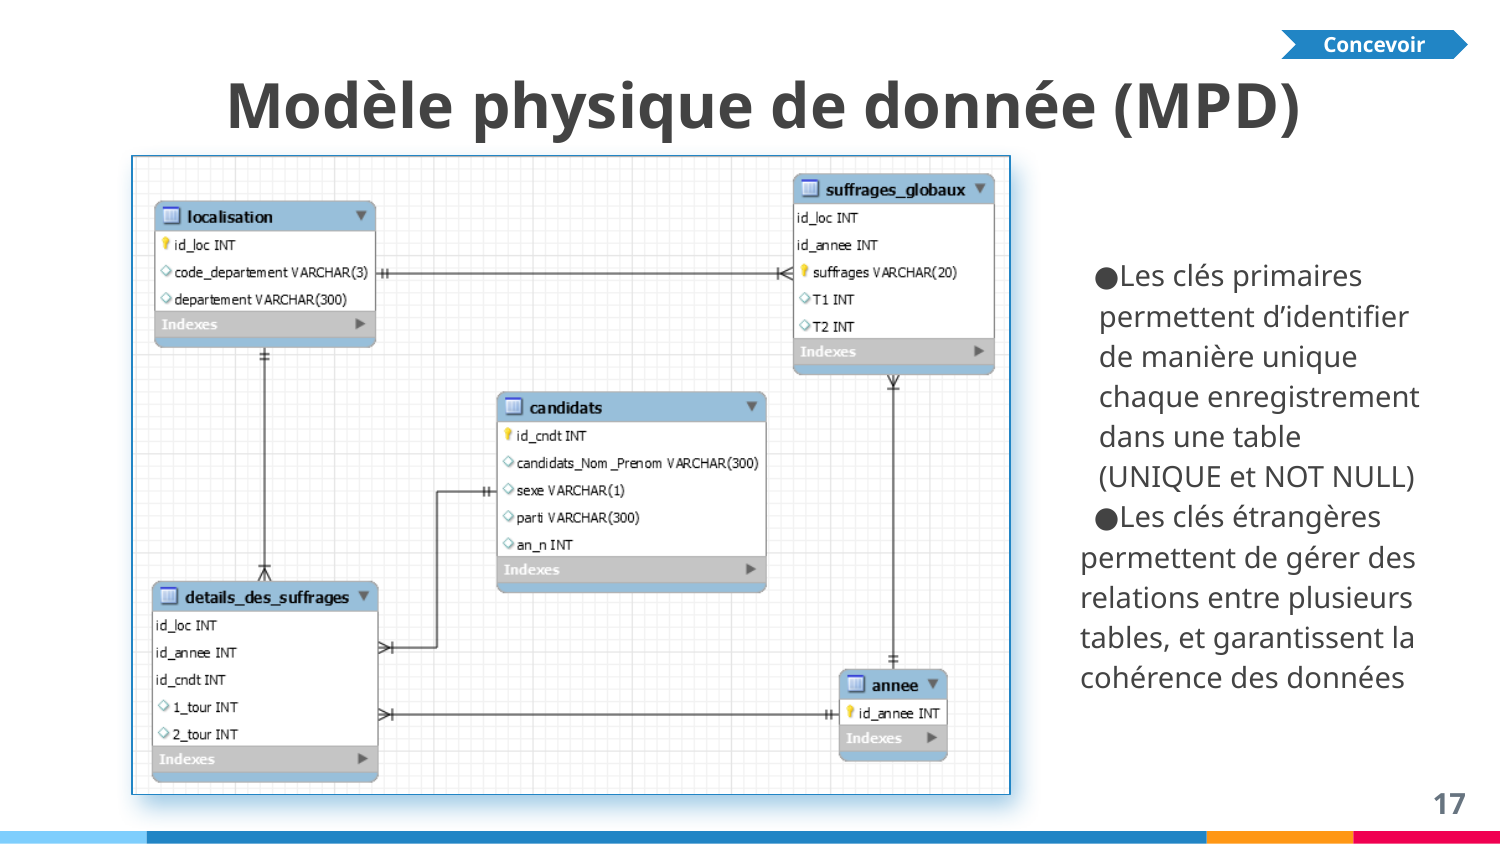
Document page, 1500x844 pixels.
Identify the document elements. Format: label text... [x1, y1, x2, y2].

title Modèle physique de donnée (MPD) [103, 58, 1424, 157]
list Les clés primaires permettent d’identifier de manière unique chaque enregistrement dans une table (UNIQUE et NOT NULL) Les clés étrangères permettent de gérer des relations entre plusieurs tables, et garantissent la cohérence des données [1065, 147, 1439, 800]
picture [132, 156, 1010, 794]
slide_number ‹#› [1391, 770, 1482, 822]
text_box Concevoir [1281, 30, 1468, 59]
